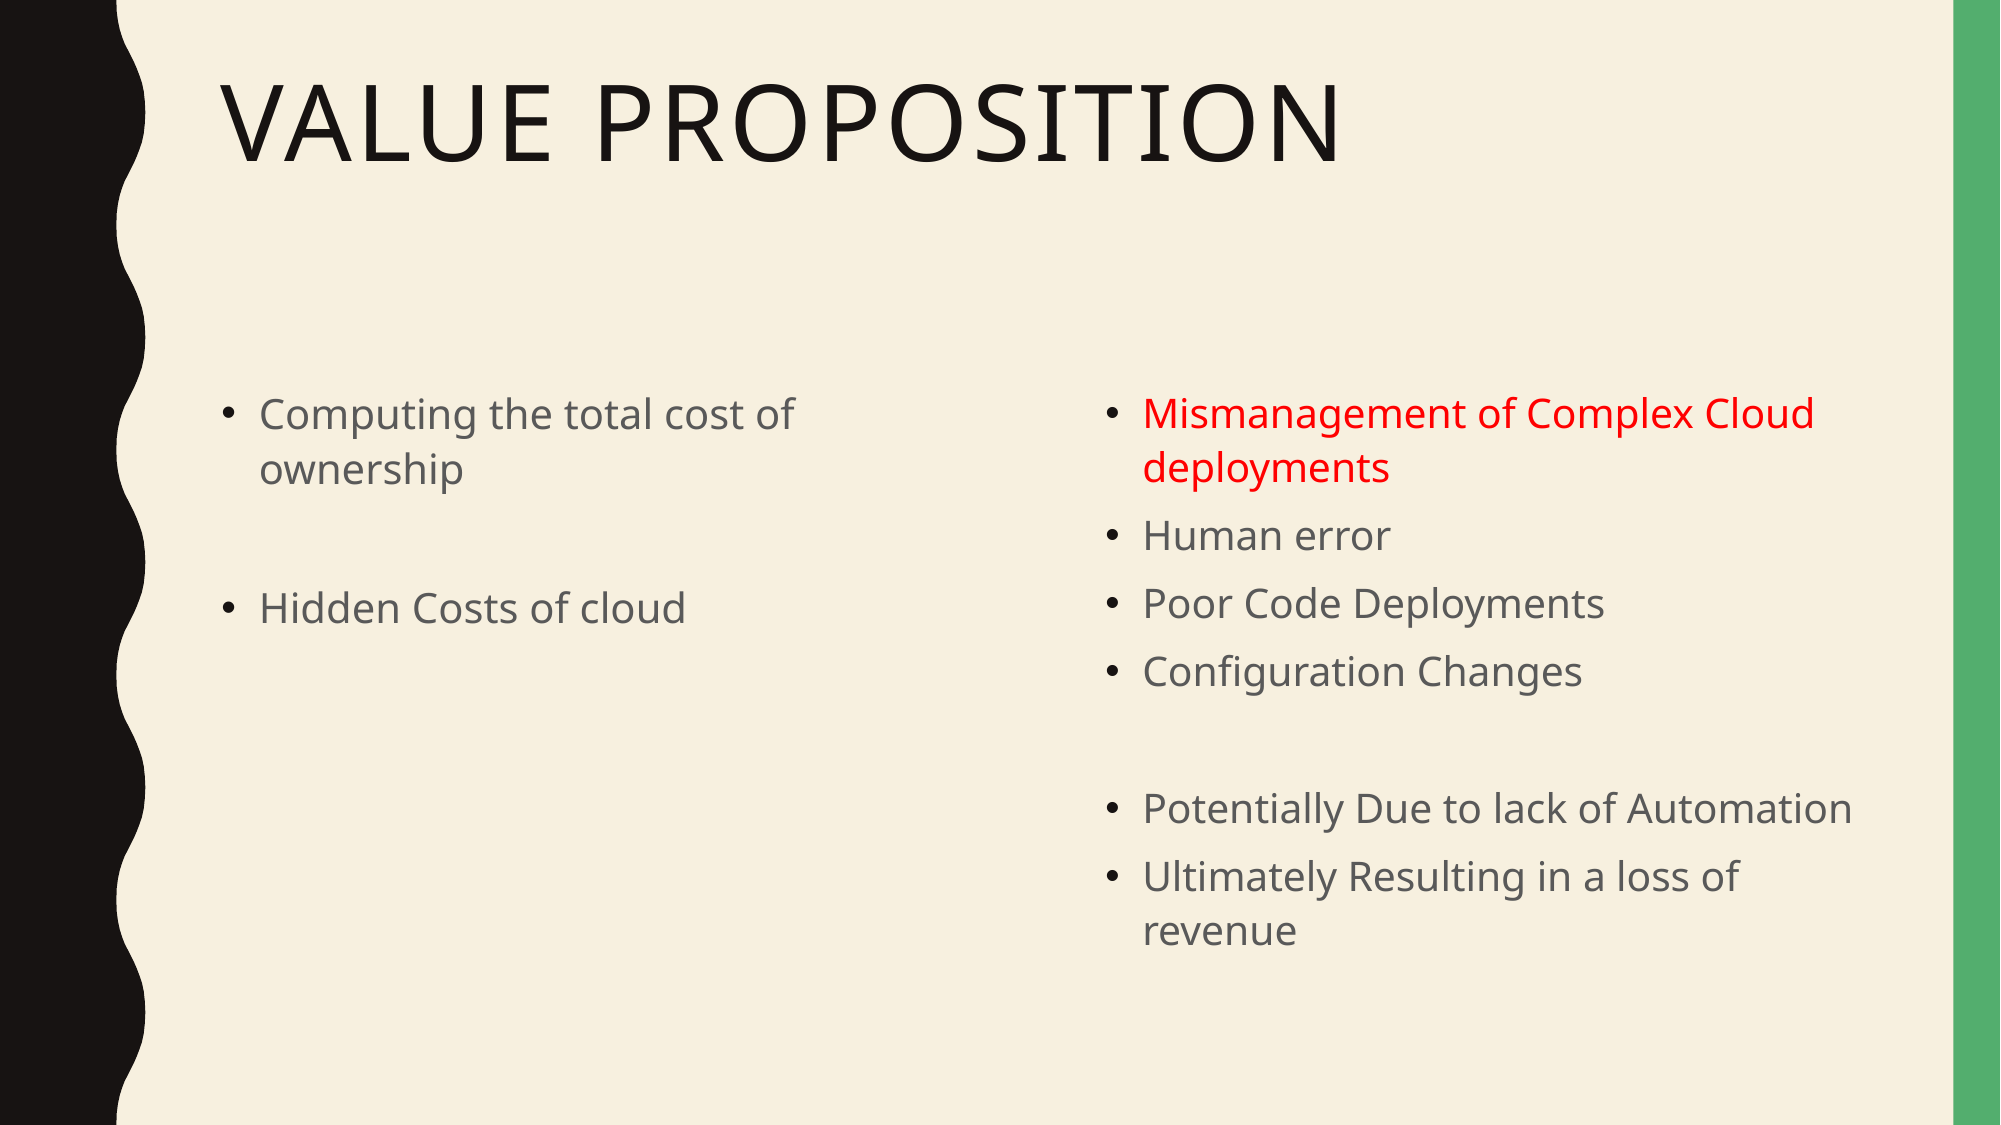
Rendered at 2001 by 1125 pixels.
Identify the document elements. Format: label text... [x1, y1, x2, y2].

list Computing the total cost of ownership Hidden Costs of cloud [206, 375, 994, 969]
title Value Proposition [205, 62, 1875, 308]
list Mismanagement of Complex Cloud deployments Human error Poor Code Deployments Configuration Changes Potentially Due to lack of Automation Ultimately Resulting in a loss of revenue [1090, 375, 1878, 969]
